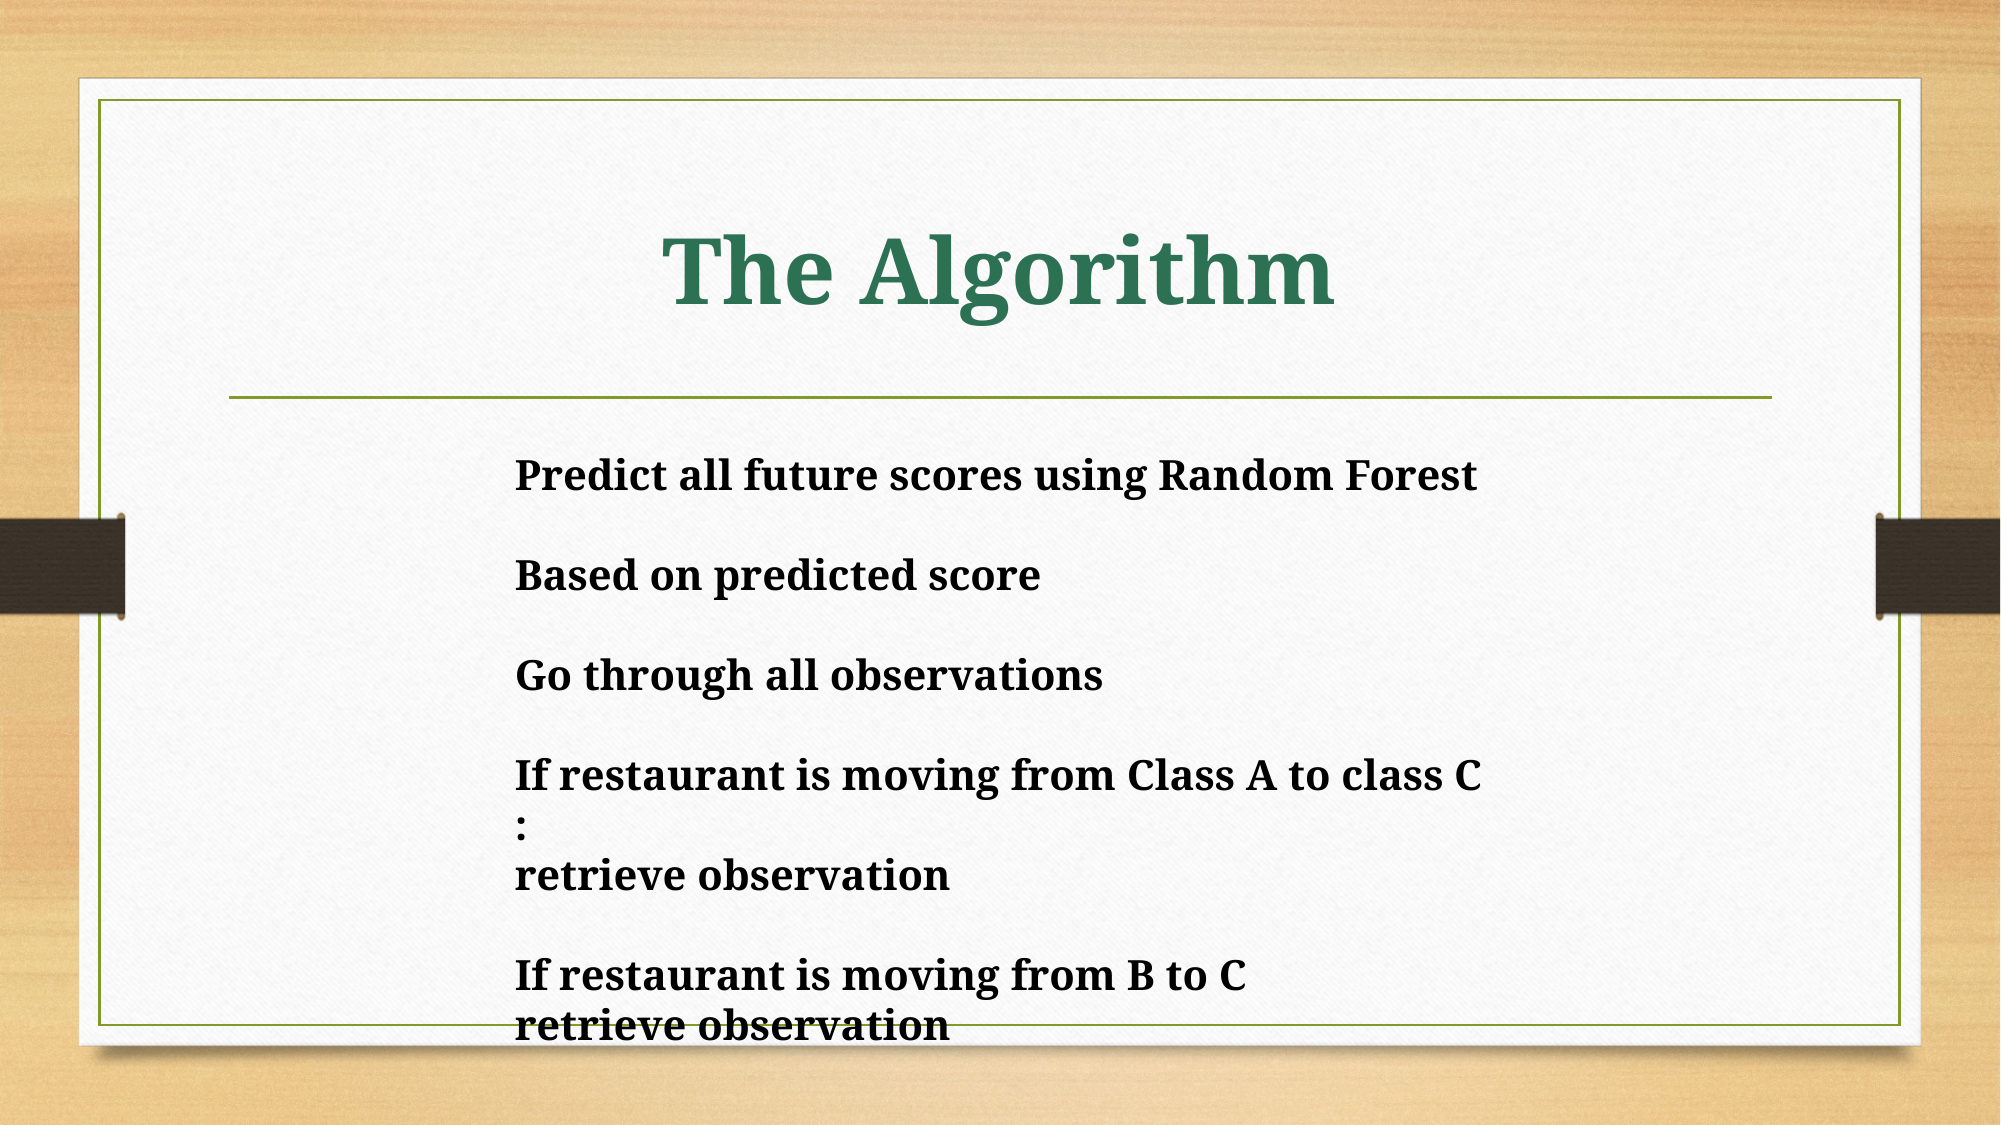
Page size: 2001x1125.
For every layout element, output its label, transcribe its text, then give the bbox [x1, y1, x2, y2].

title The Algorithm [212, 161, 1788, 375]
text_box Predict all future scores using Random Forest Based on predicted score Go through all observations If restaurant is moving from Class A to class C : retrieve observation If restaurant is moving from B to C retrieve observation [500, 441, 1500, 1125]
picture [0, 0, 2001, 1125]
